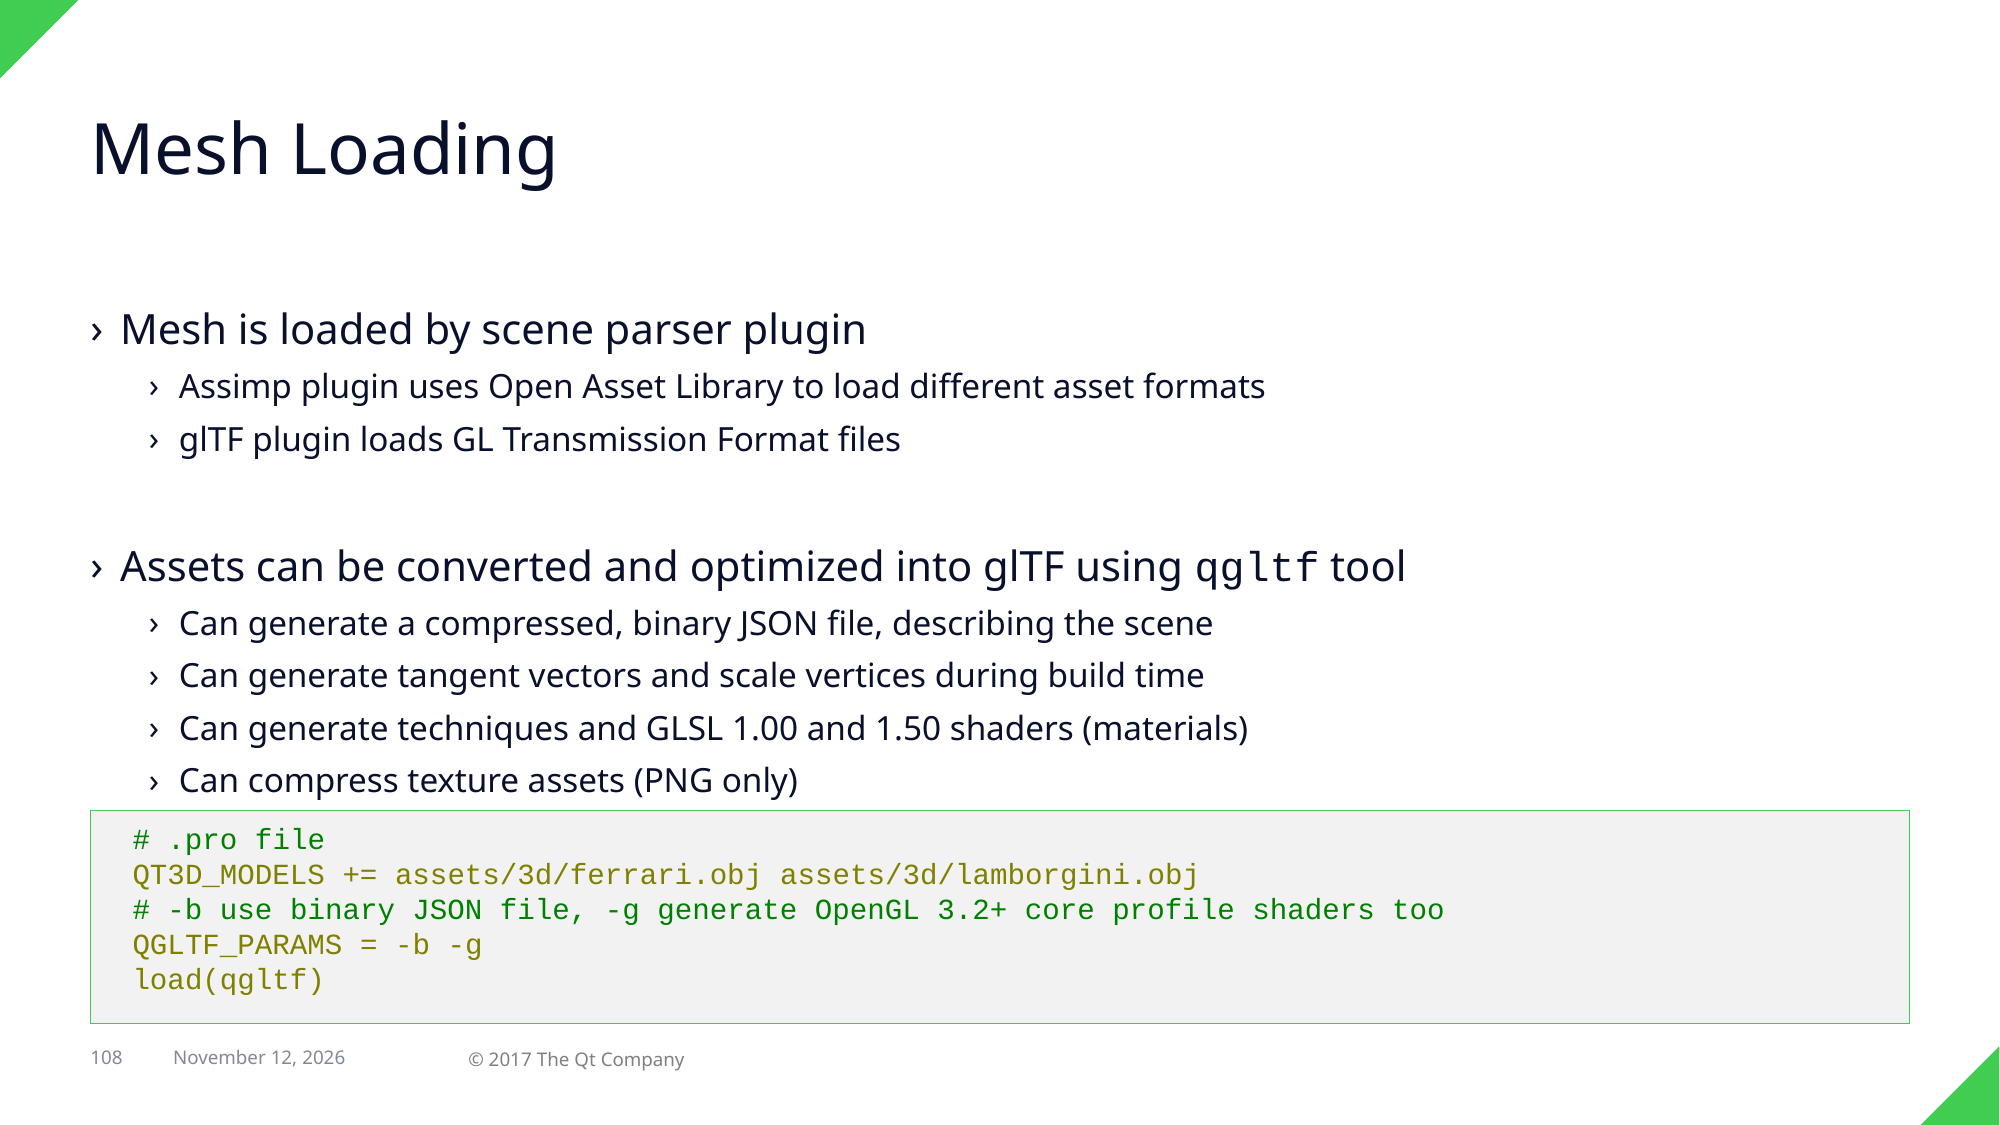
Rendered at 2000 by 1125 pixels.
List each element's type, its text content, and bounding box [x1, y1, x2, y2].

text_box # .pro file QT3D_MODELS += assets/3d/ferrari.obj assets/3d/lamborgini.obj # -b use binary JSON file, -g generate OpenGL 3.2+ core profile shaders too QGLTF_PARAMS = -b -g load(qgltf) [90, 810, 1910, 1024]
title Mesh Loading [90, 113, 1910, 268]
slide_number 108 [90, 1046, 173, 1071]
list Mesh is loaded by scene parser plugin Assimp plugin uses Open Asset Library to load different asset formats glTF plugin loads GL Transmission Format files Assets can be converted and optimized into glTF using qgltf tool Can generate a compressed, binary JSON file, describing the scene Can generate tangent vectors and scale vertices during build time Can generate techniques and GLSL 1.00 and 1.50 shaders (materials) Can compress texture assets (PNG only) [90, 302, 1910, 799]
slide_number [173, 1046, 468, 1071]
footer © 2017 The Qt Company [468, 1046, 1910, 1071]
